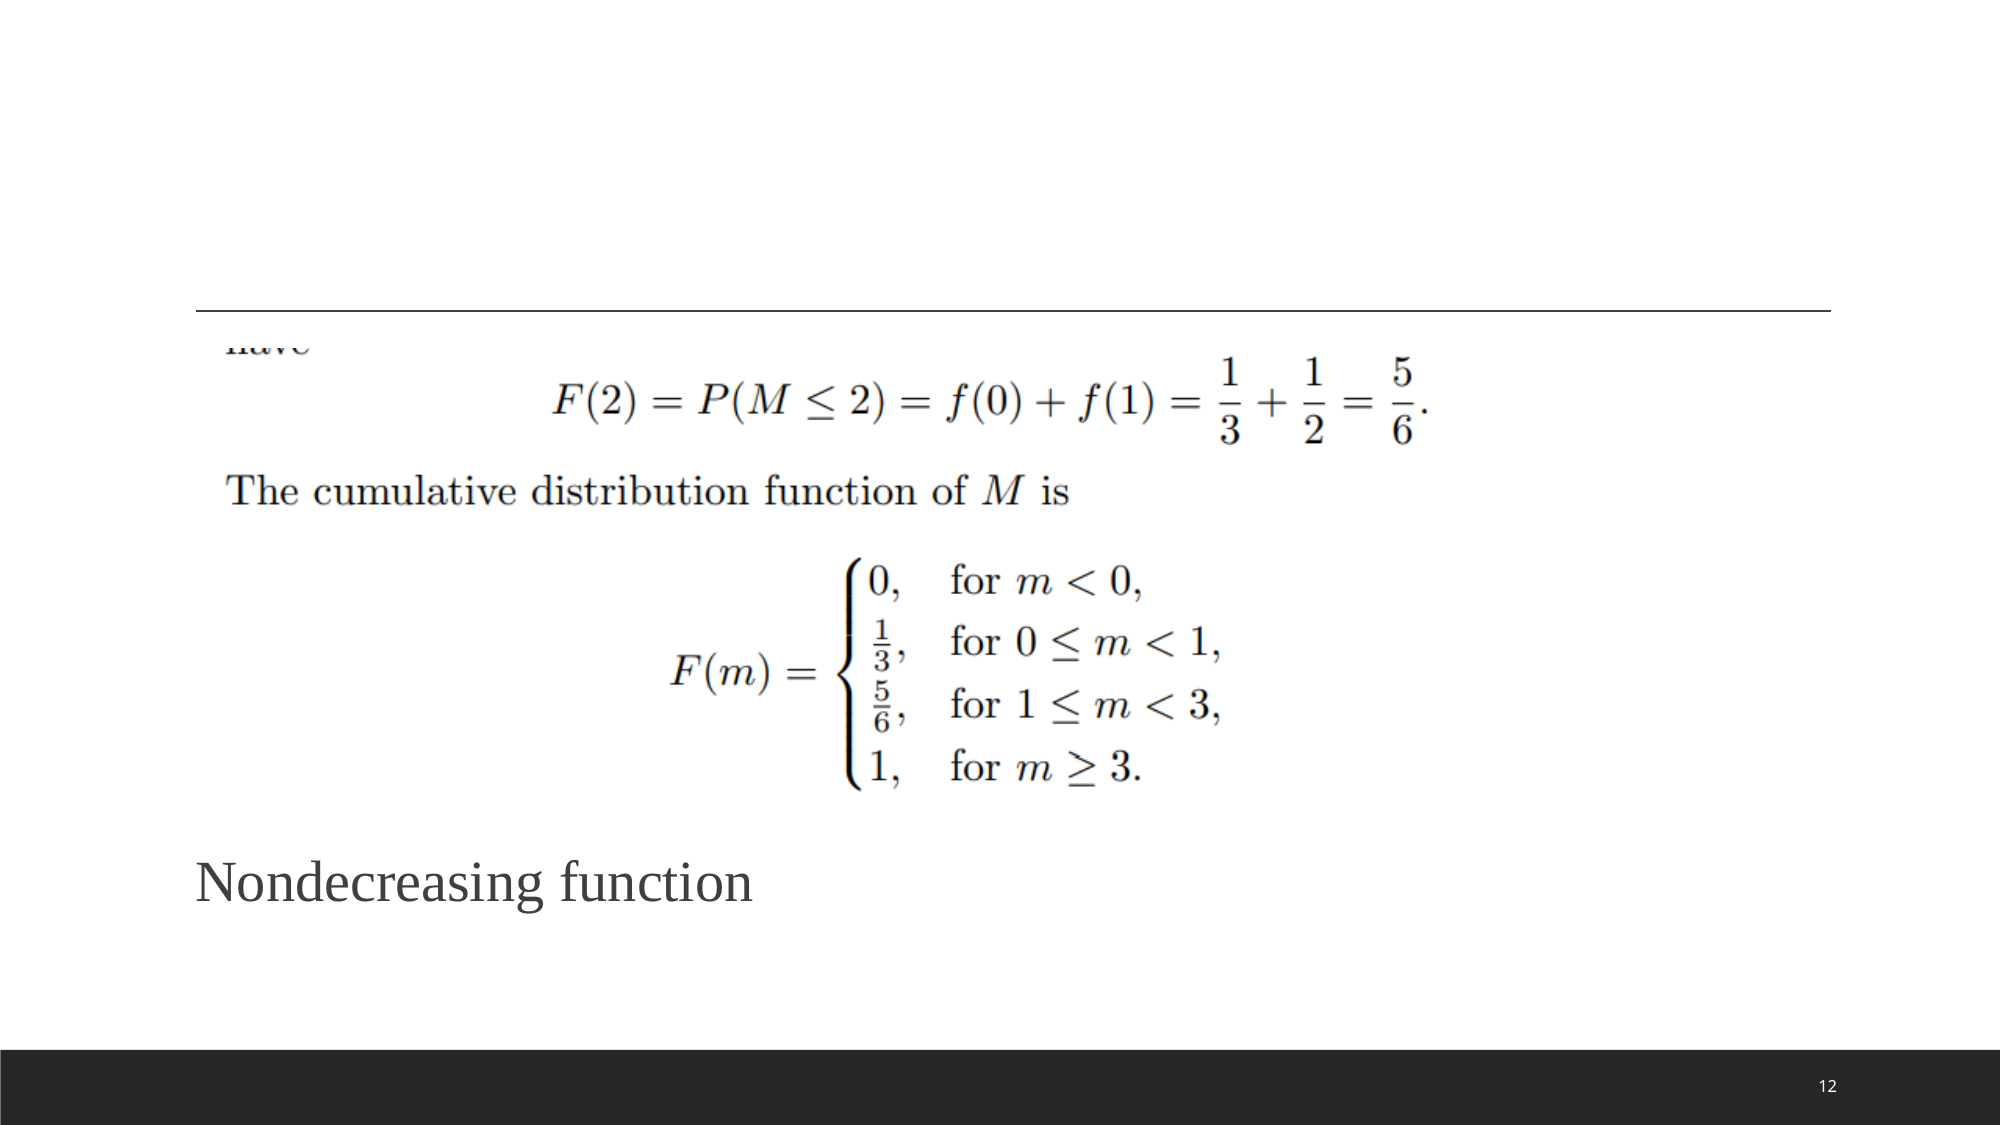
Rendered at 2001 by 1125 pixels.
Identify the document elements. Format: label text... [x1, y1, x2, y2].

picture [195, 348, 1511, 815]
list Nondecreasing function [180, 345, 1830, 963]
slide_number ‹#› [1803, 1057, 1932, 1118]
